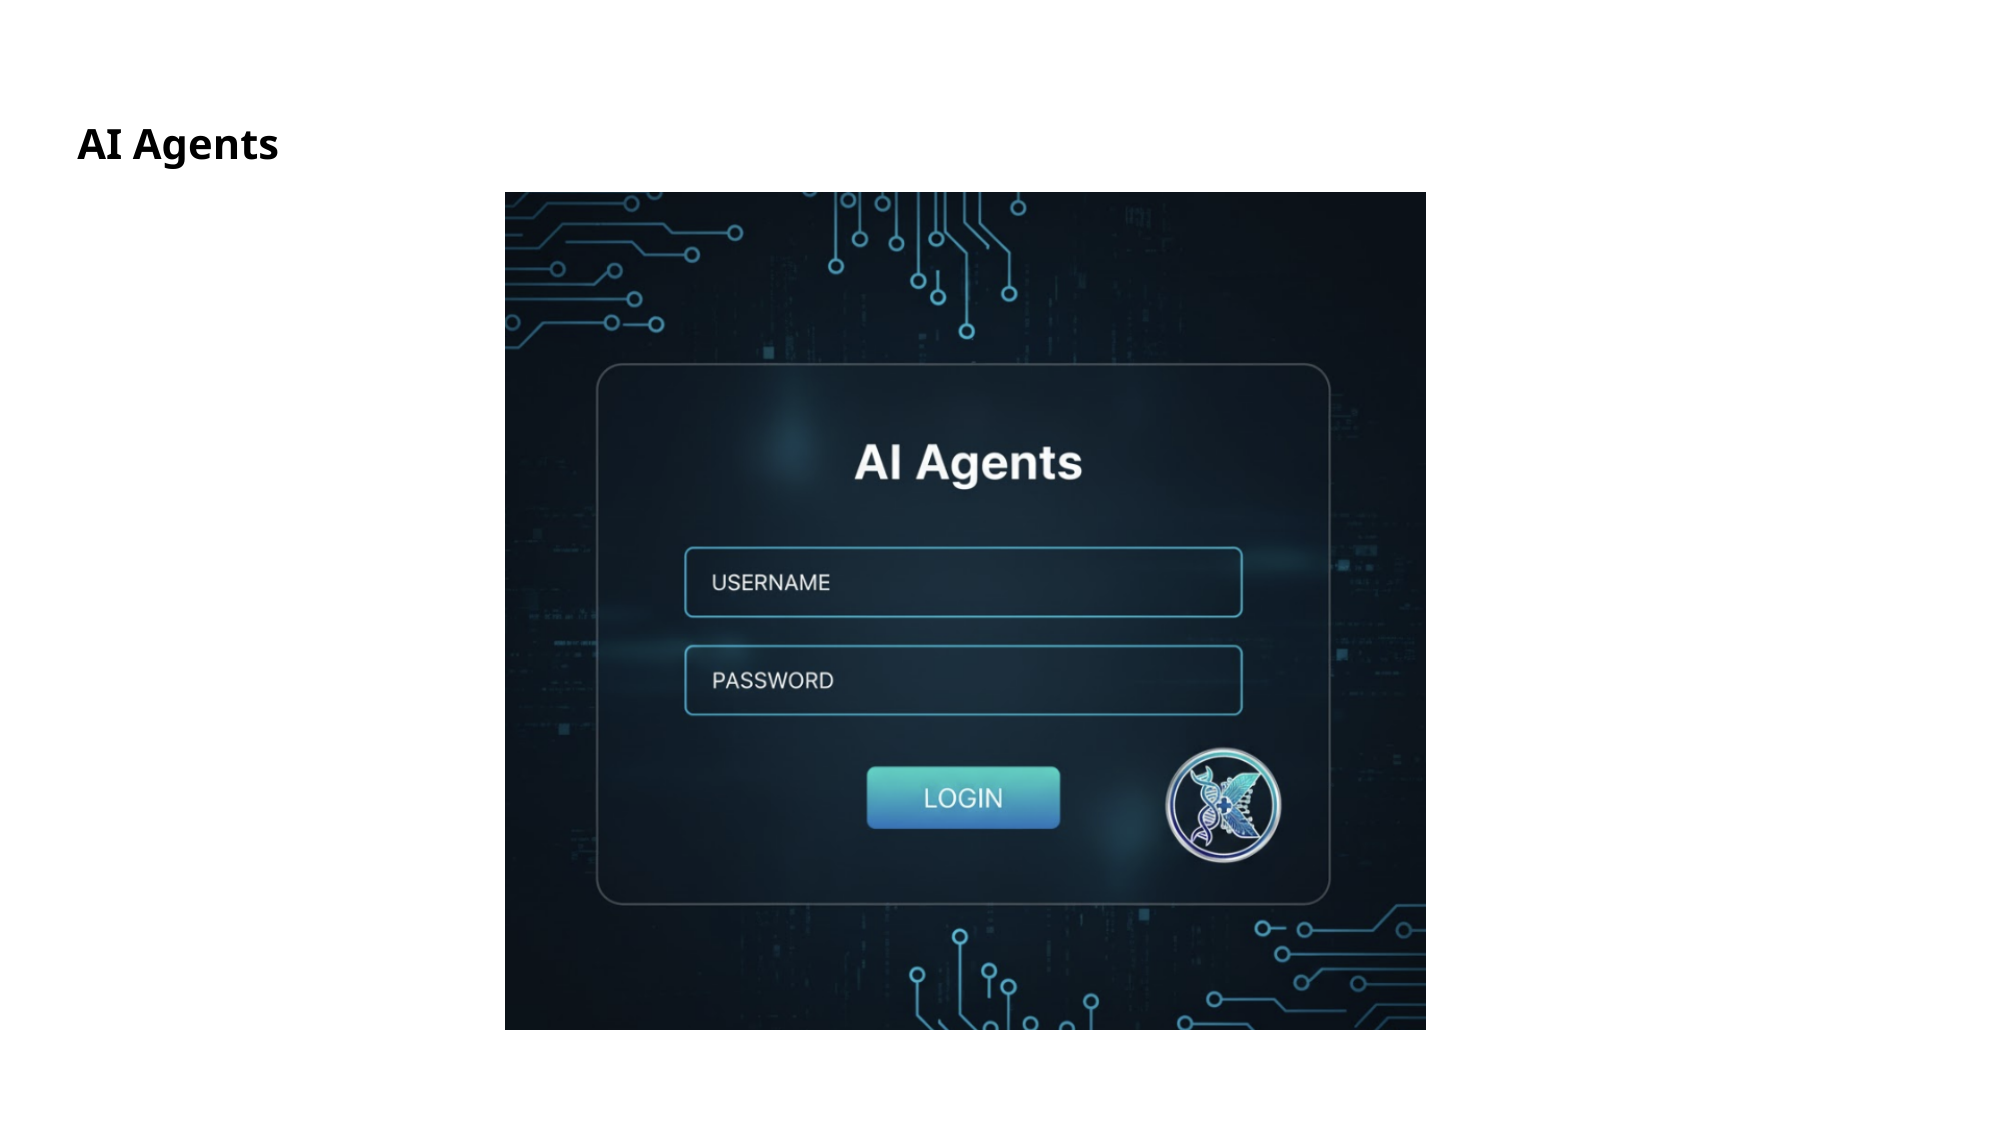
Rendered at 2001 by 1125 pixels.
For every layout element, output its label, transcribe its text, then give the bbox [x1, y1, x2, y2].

picture [504, 191, 1427, 1031]
text_box AI Agents [62, 98, 424, 193]
